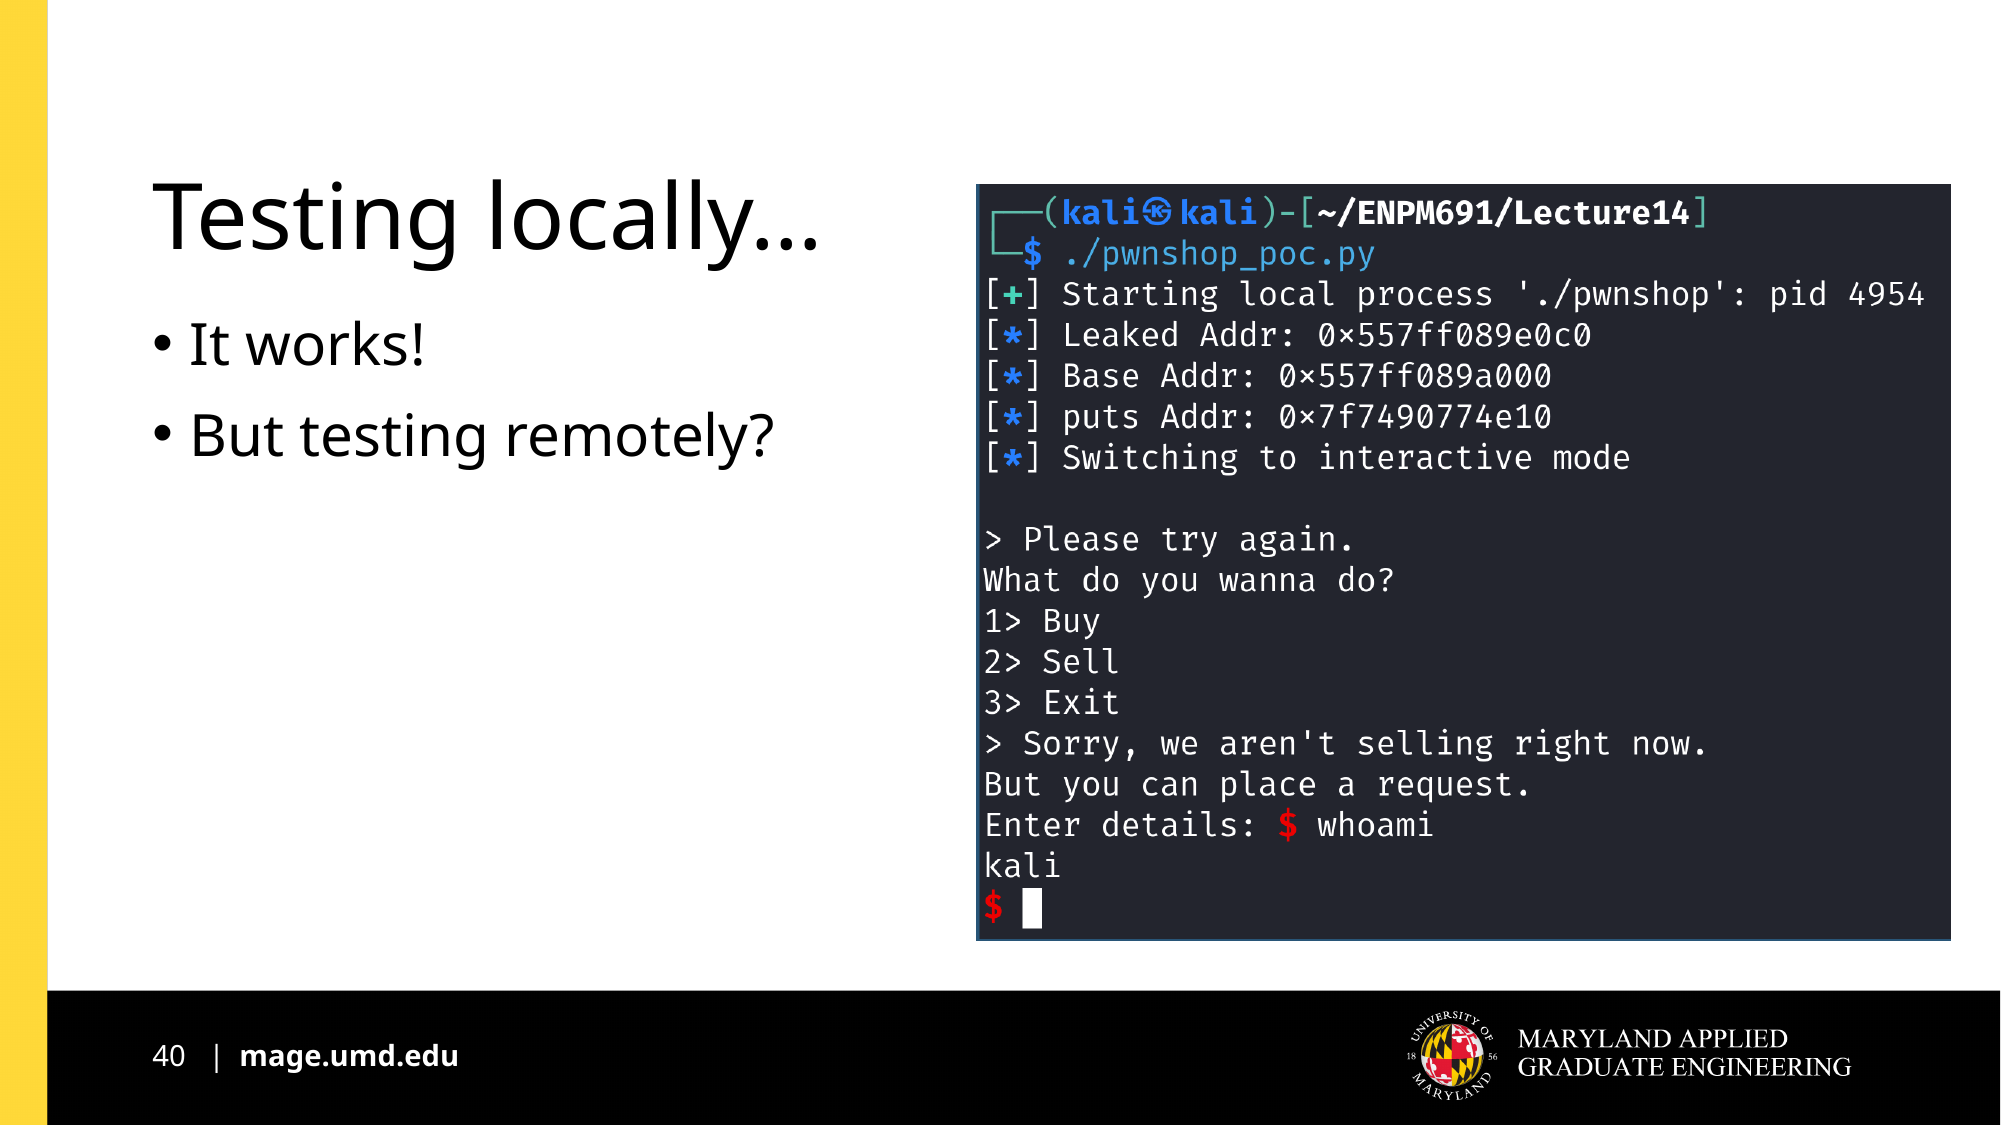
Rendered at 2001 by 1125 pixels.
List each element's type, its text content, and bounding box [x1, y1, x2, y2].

list It works! But testing remotely? [137, 299, 912, 911]
title Testing locally… [137, 59, 1863, 278]
footer 40 | mage.umd.edu [137, 1027, 1338, 1088]
picture [0, 0, 2001, 1125]
